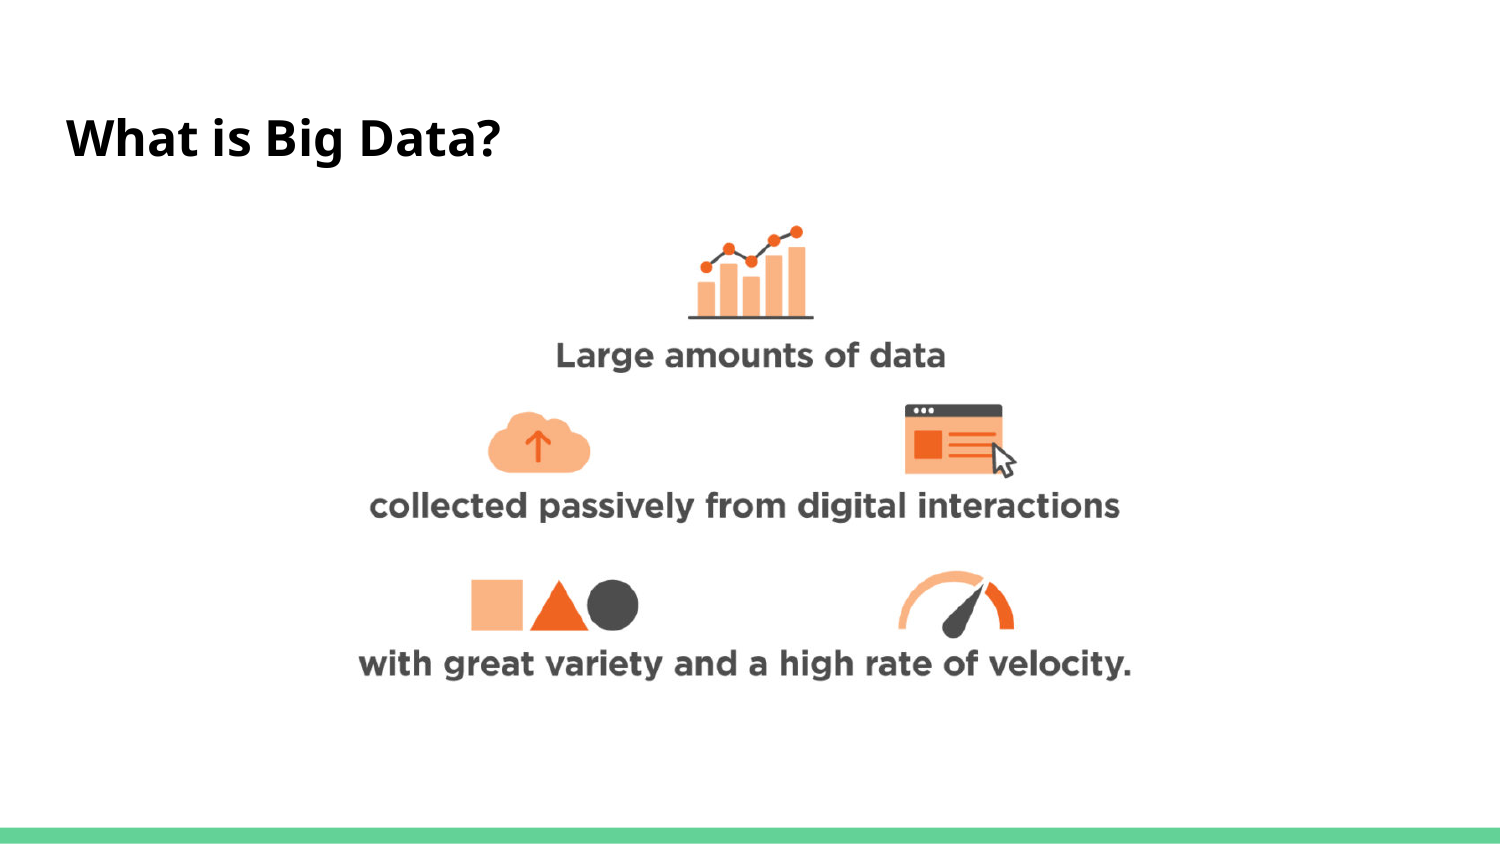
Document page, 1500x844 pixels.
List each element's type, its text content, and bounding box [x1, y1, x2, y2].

picture [295, 177, 1205, 750]
list What is Big Data? [51, 82, 1449, 182]
